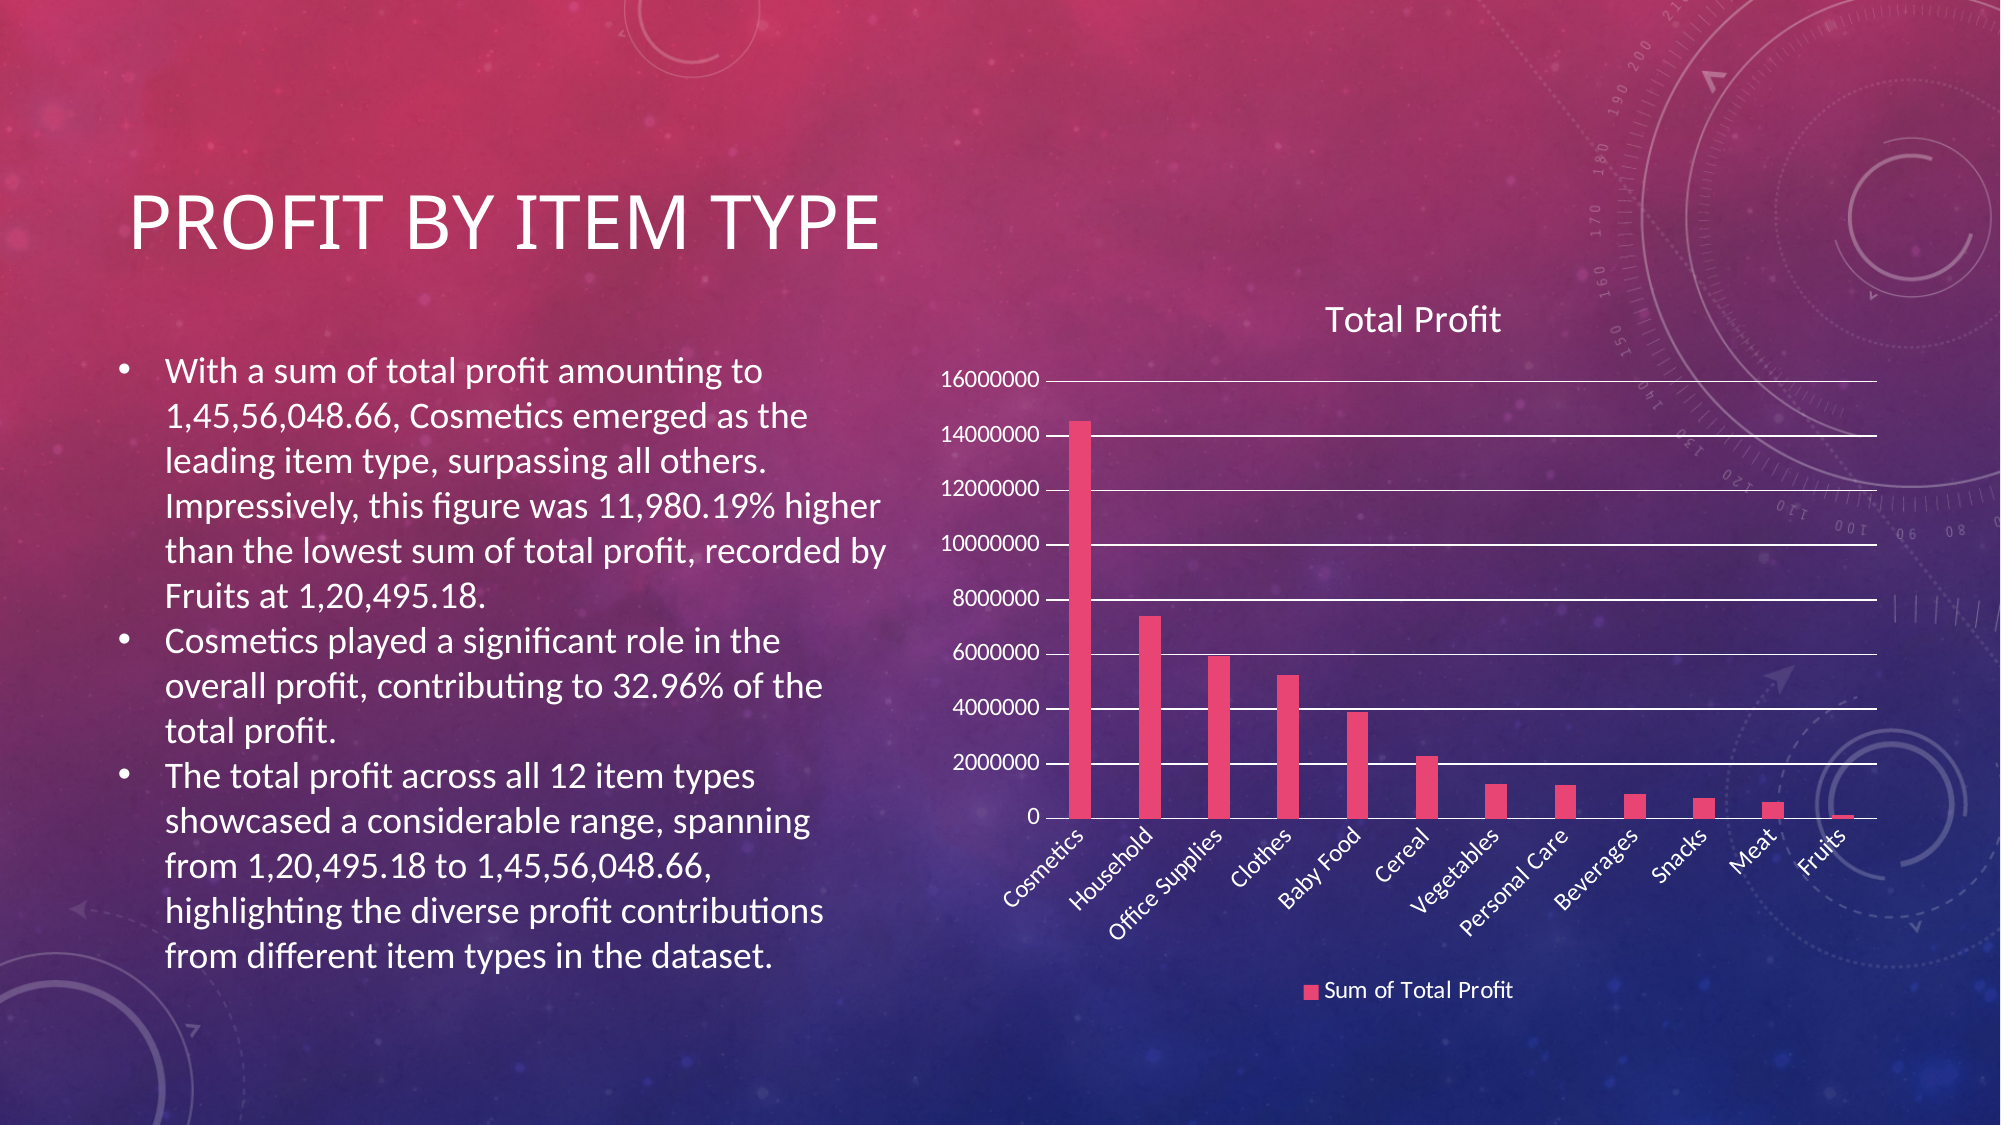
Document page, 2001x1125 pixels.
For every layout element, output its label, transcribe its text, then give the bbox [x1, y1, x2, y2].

picture [0, 0, 2001, 1125]
chart [919, 268, 1897, 1012]
text_box With a sum of total profit amounting to 1,45,56,048.66, Cosmetics emerged as the leading item type, surpassing all others. Impressively, this figure was 11,980.19% higher than the lowest sum of total profit, recorded by Fruits at 1,20,495.18. Cosmetics played a significant role in the overall profit, contributing to 32.96% of the total profit. The total profit across all 12 item types showcased a considerable range, spanning from 1,20,495.18 to 1,45,56,048.66, highlighting the diverse profit contributions from different item types in the dataset. [103, 338, 904, 984]
title Profit by item type [112, 99, 1775, 339]
